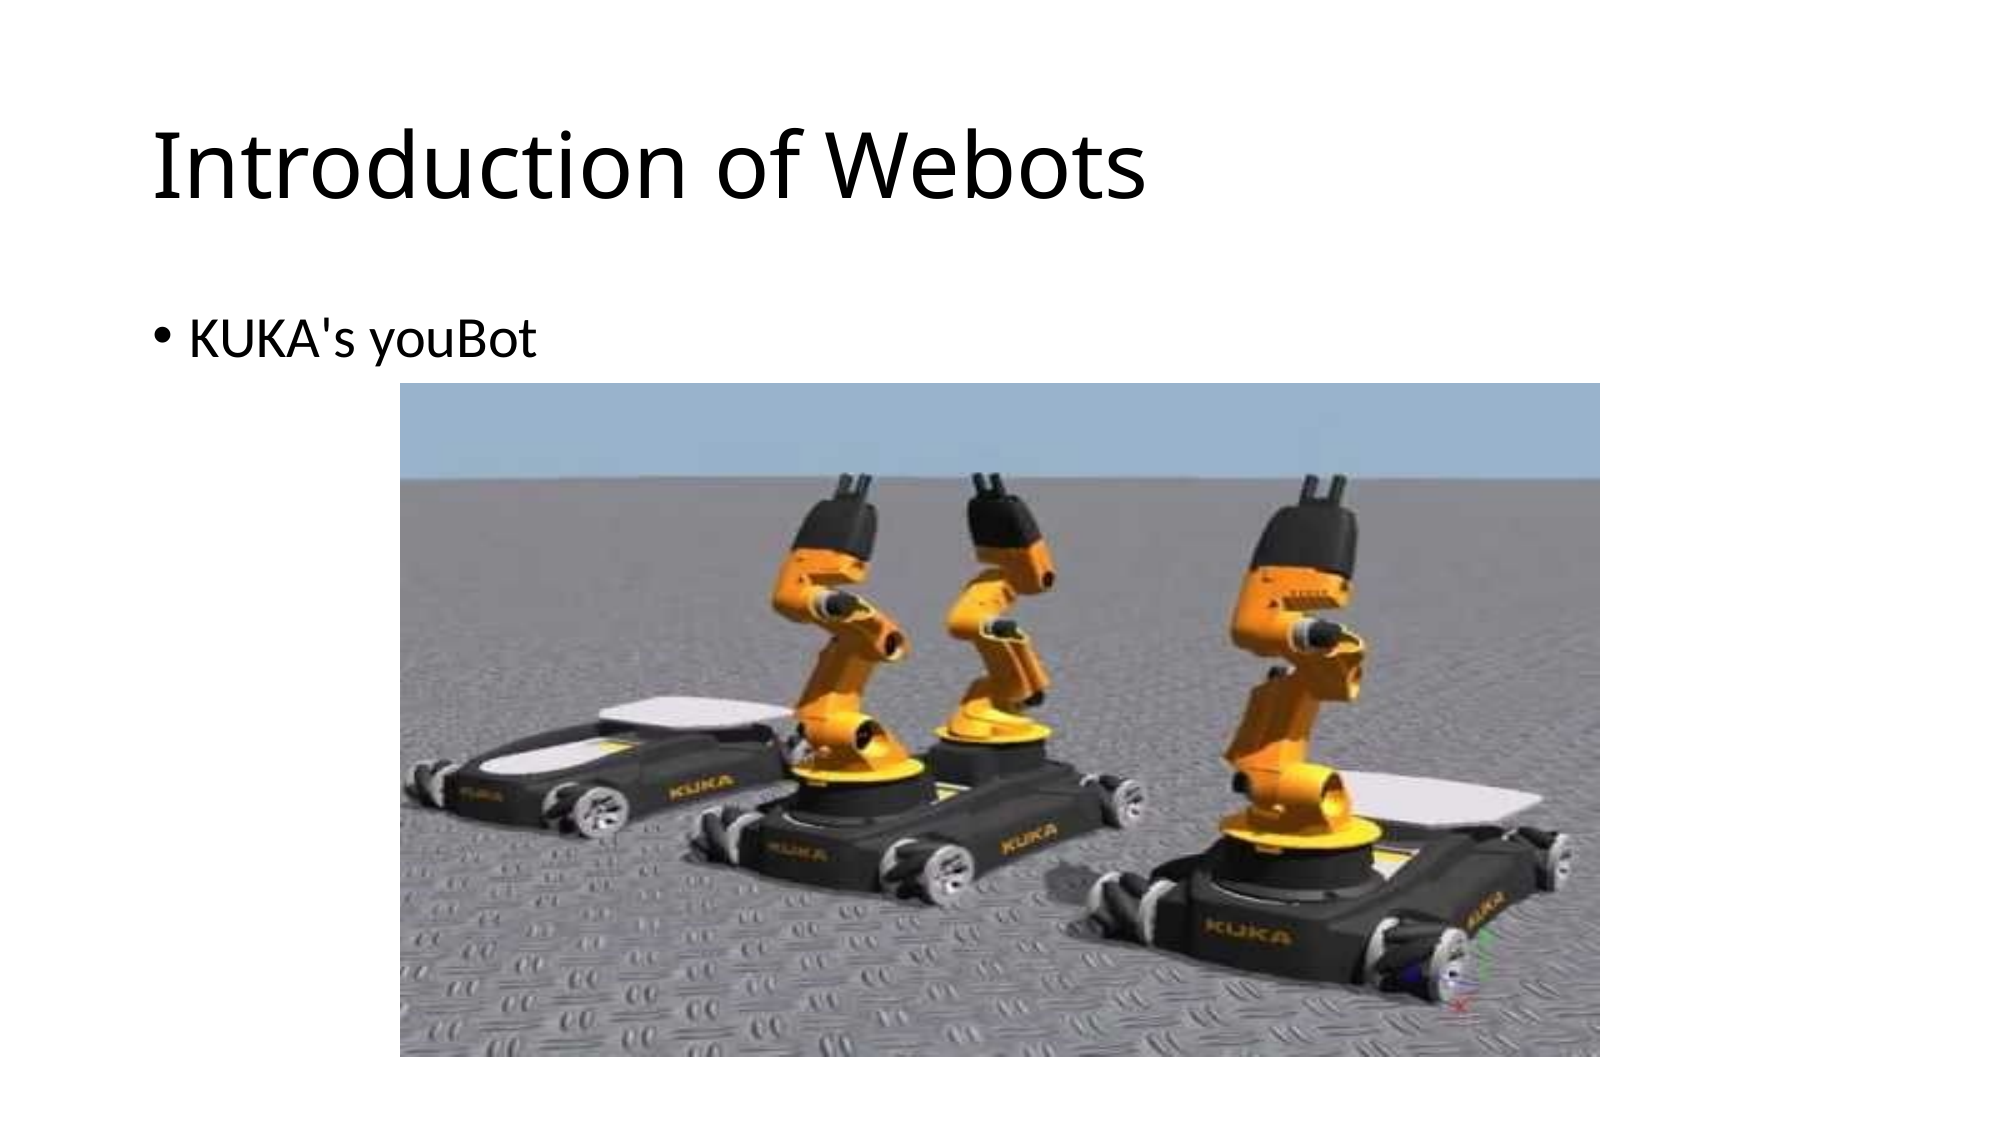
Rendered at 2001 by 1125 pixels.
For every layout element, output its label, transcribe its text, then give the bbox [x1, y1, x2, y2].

title Introduction of Webots [137, 59, 1863, 278]
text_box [399, 382, 1600, 1058]
list KUKA's youBot [137, 299, 1863, 1014]
